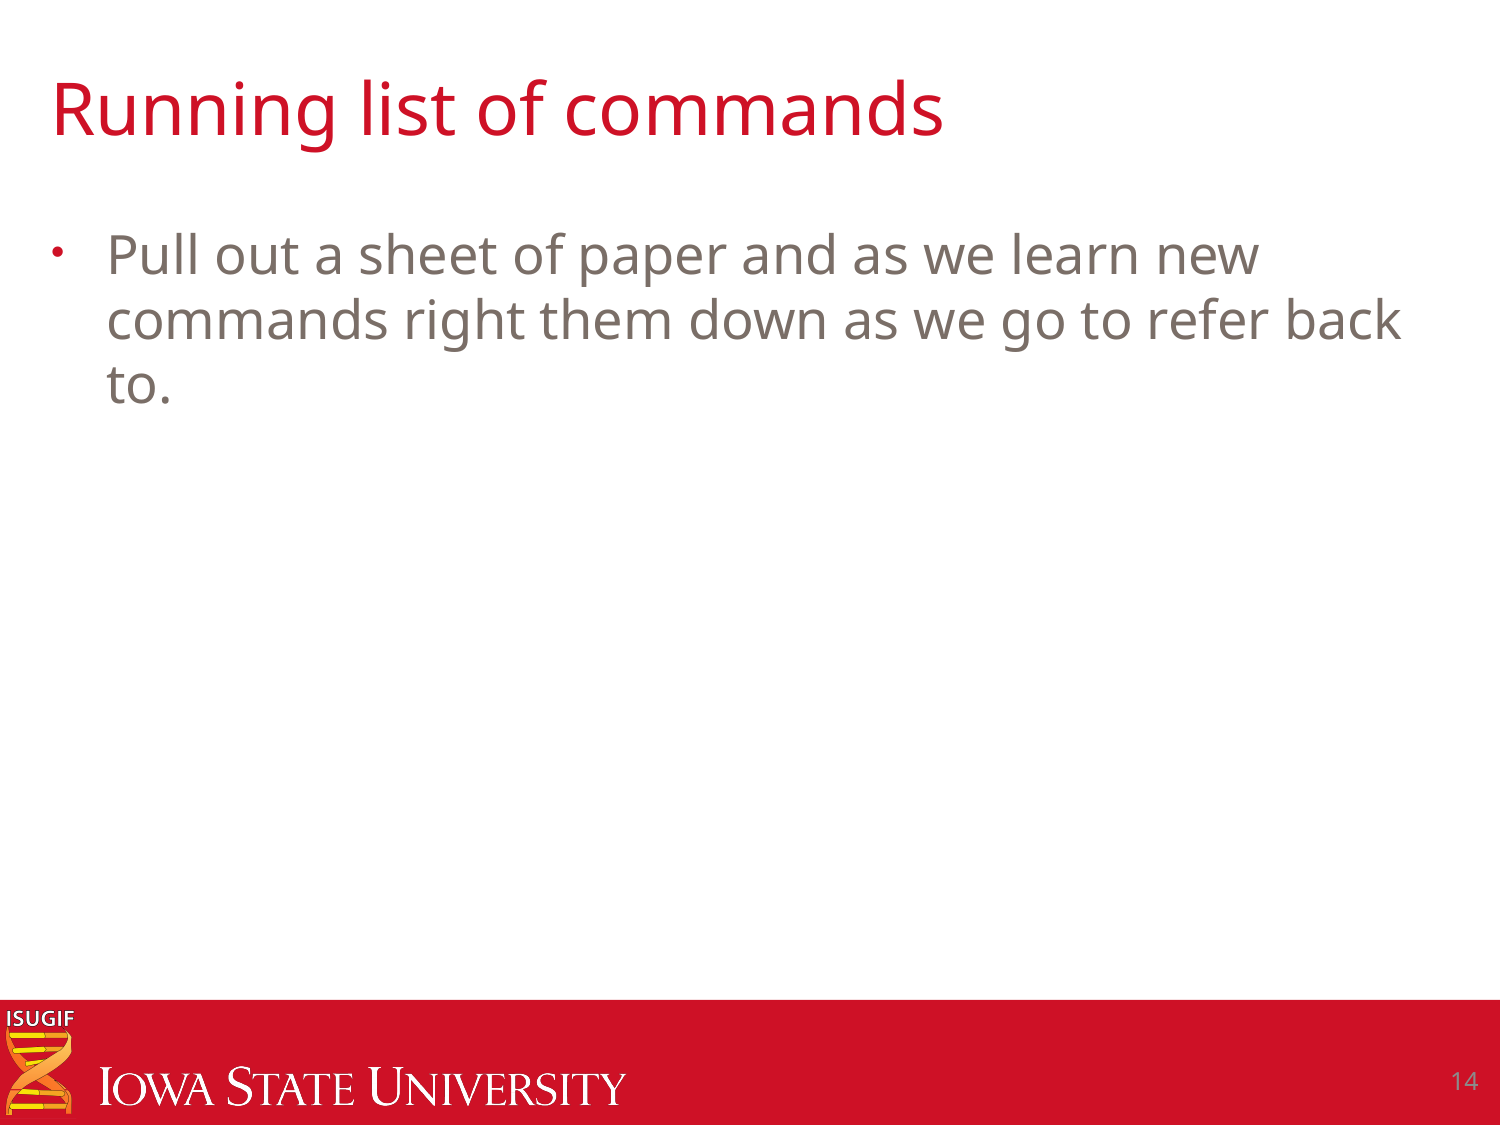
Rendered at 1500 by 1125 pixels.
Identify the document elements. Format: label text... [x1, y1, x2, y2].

title Running list of commands [34, 12, 1311, 201]
picture [0, 1006, 77, 1119]
picture [99, 1066, 627, 1110]
list Pull out a sheet of paper and as we learn new commands right them down as we go to refer back to. [34, 212, 1476, 976]
